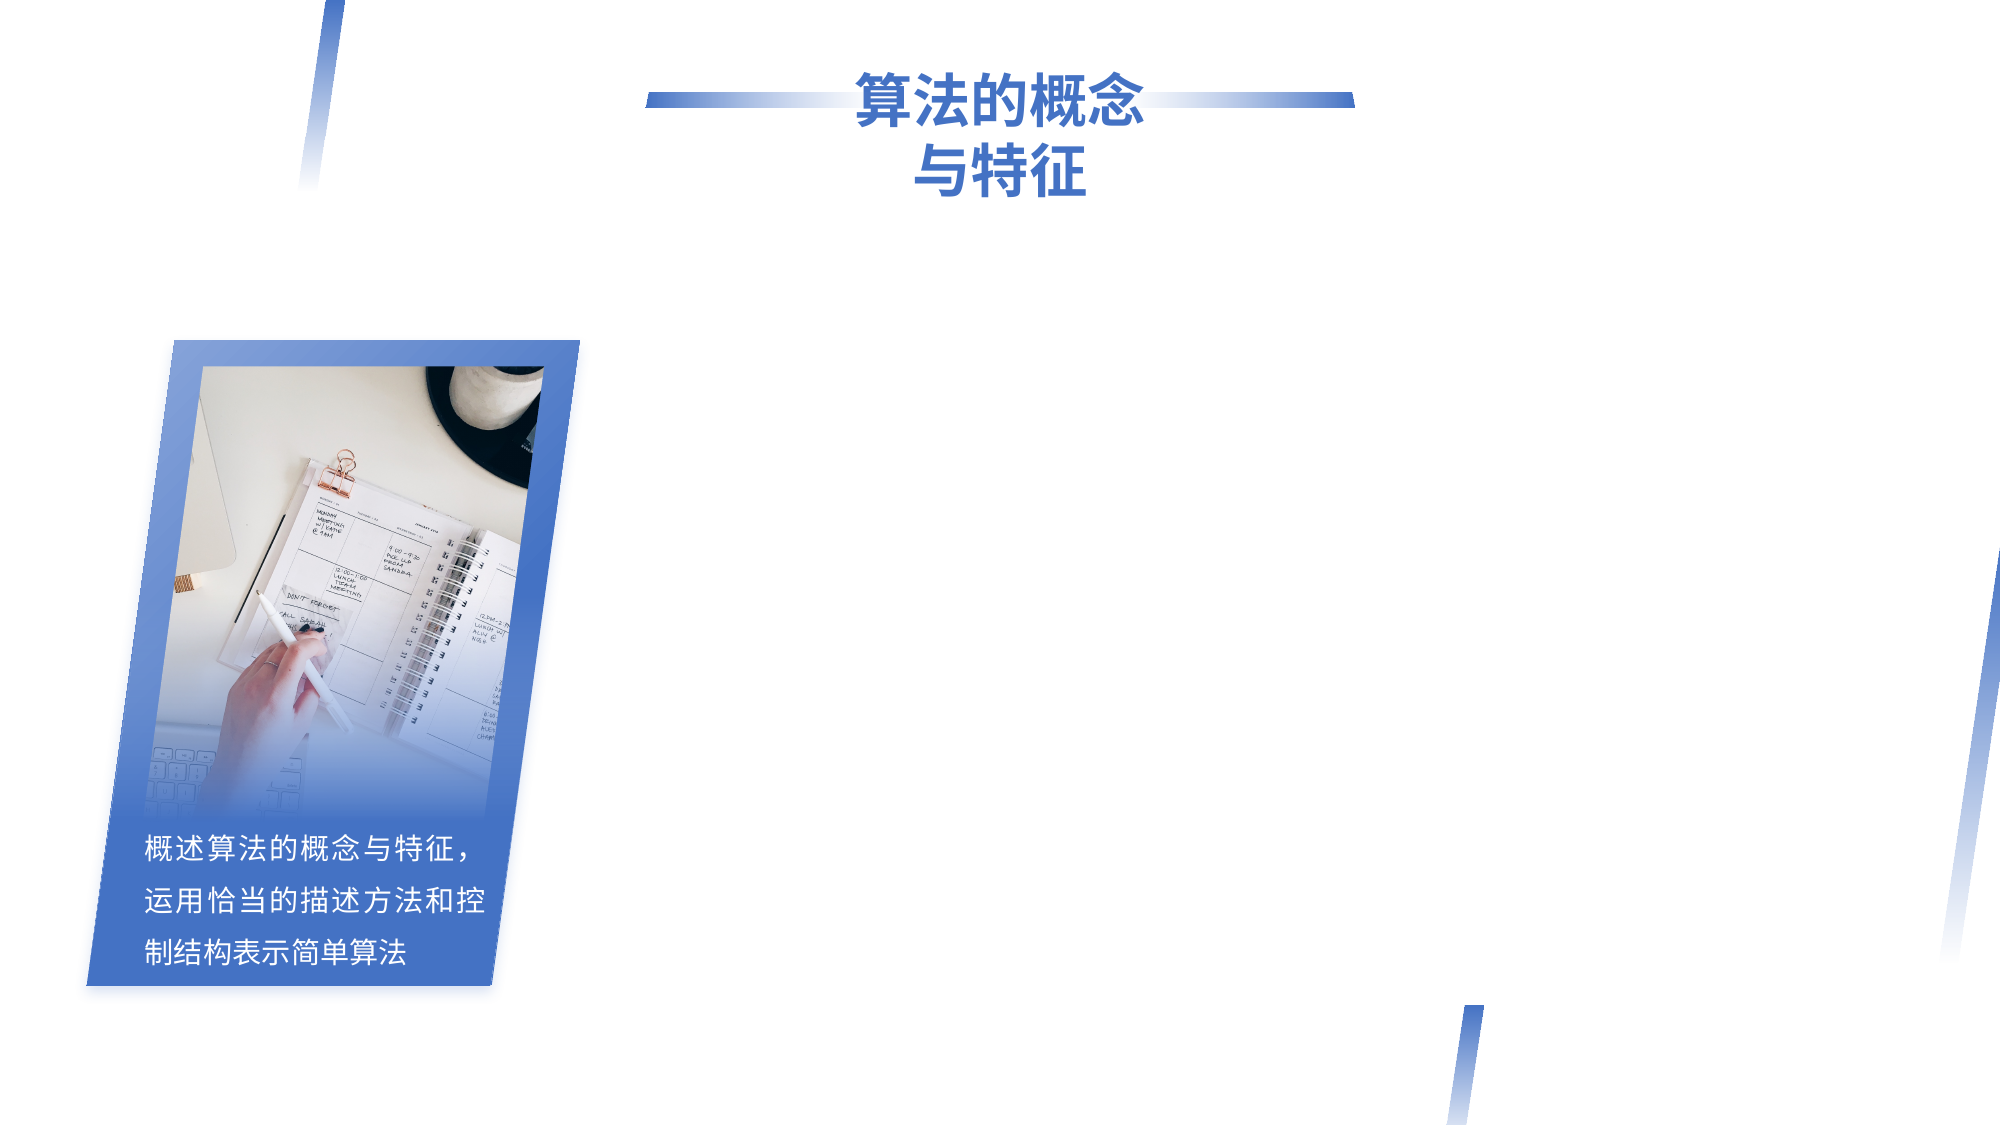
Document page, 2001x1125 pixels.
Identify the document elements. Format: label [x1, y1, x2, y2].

text_box [86, 0, 2000, 1125]
